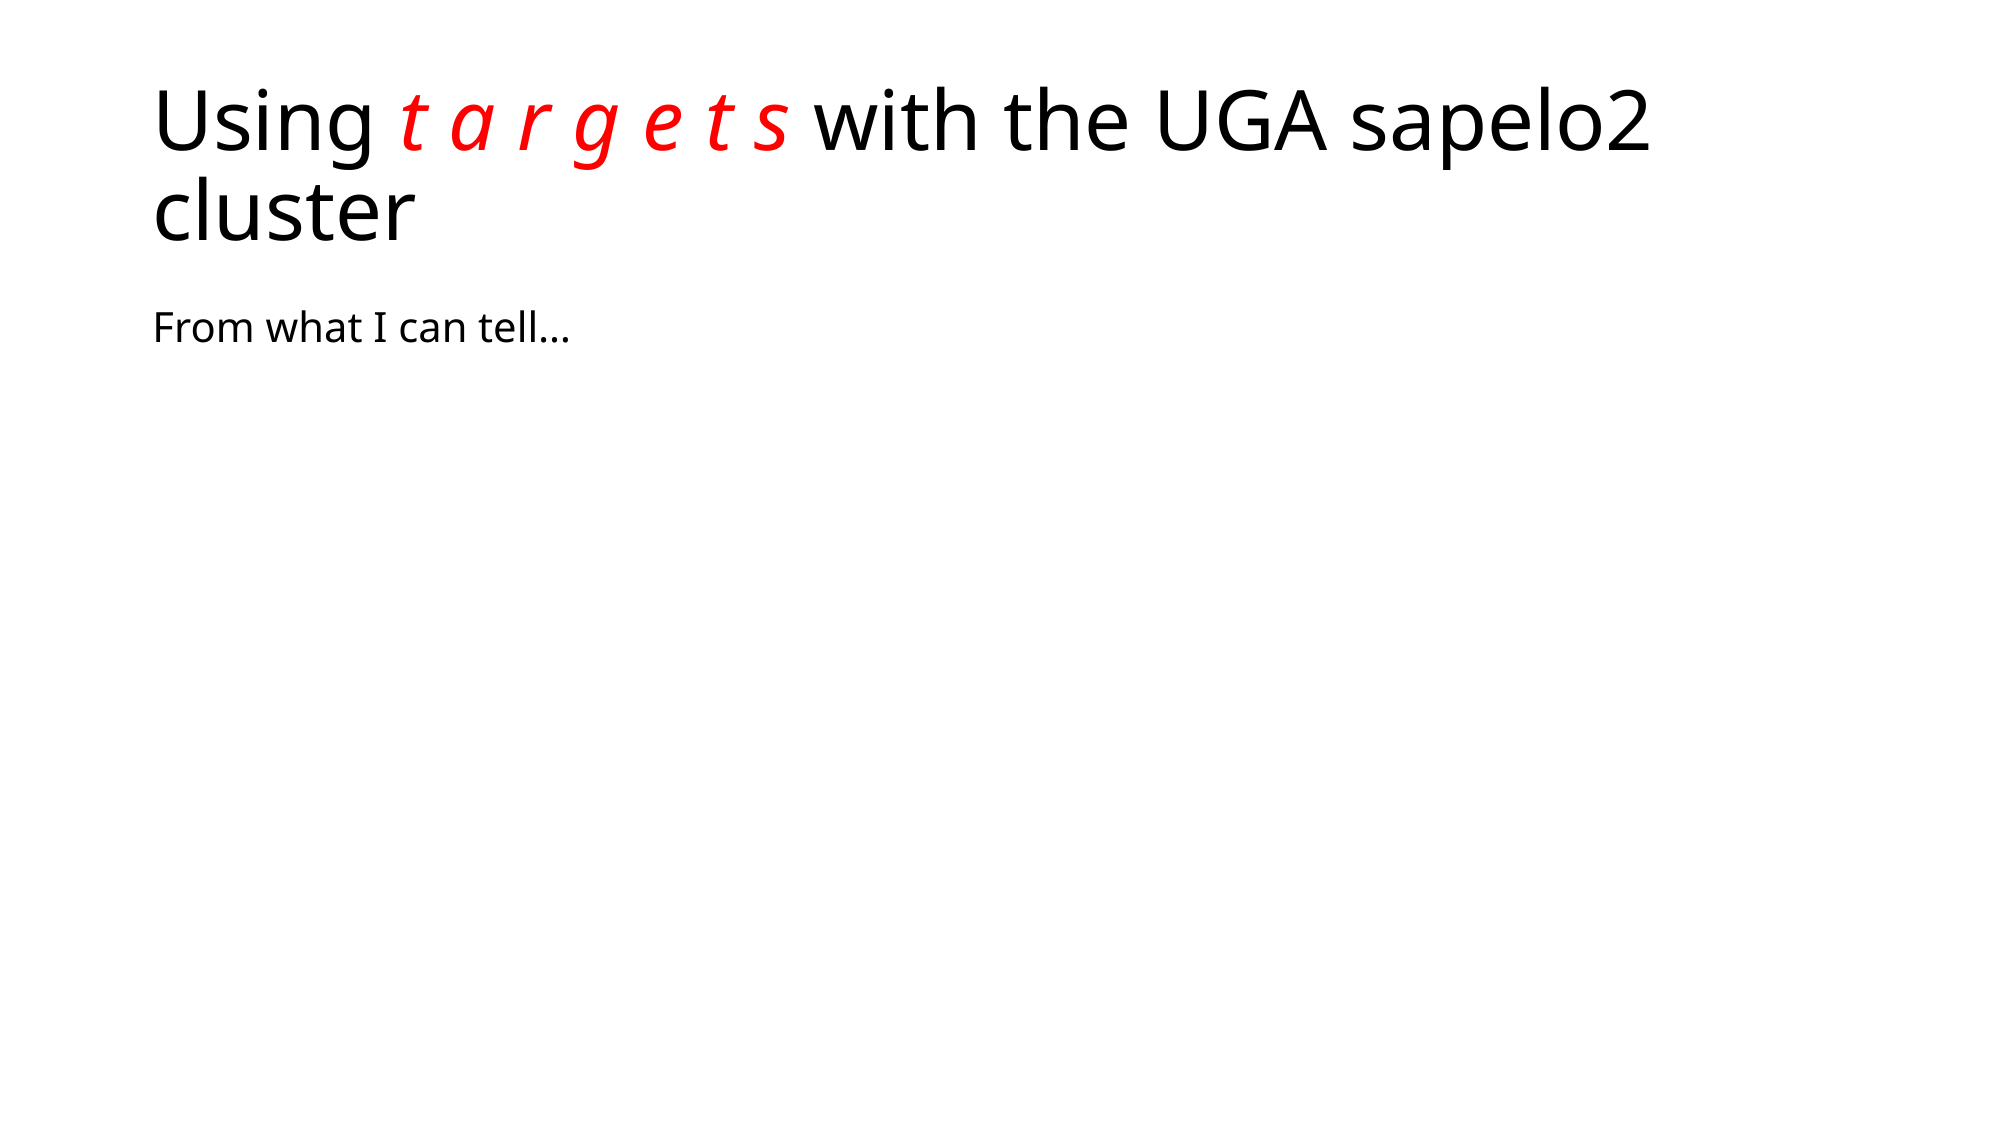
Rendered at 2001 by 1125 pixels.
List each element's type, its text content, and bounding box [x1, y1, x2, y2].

list From what I can tell… [137, 299, 1863, 1014]
title Using t a r g e t s with the UGA sapelo2 cluster [137, 59, 1863, 278]
